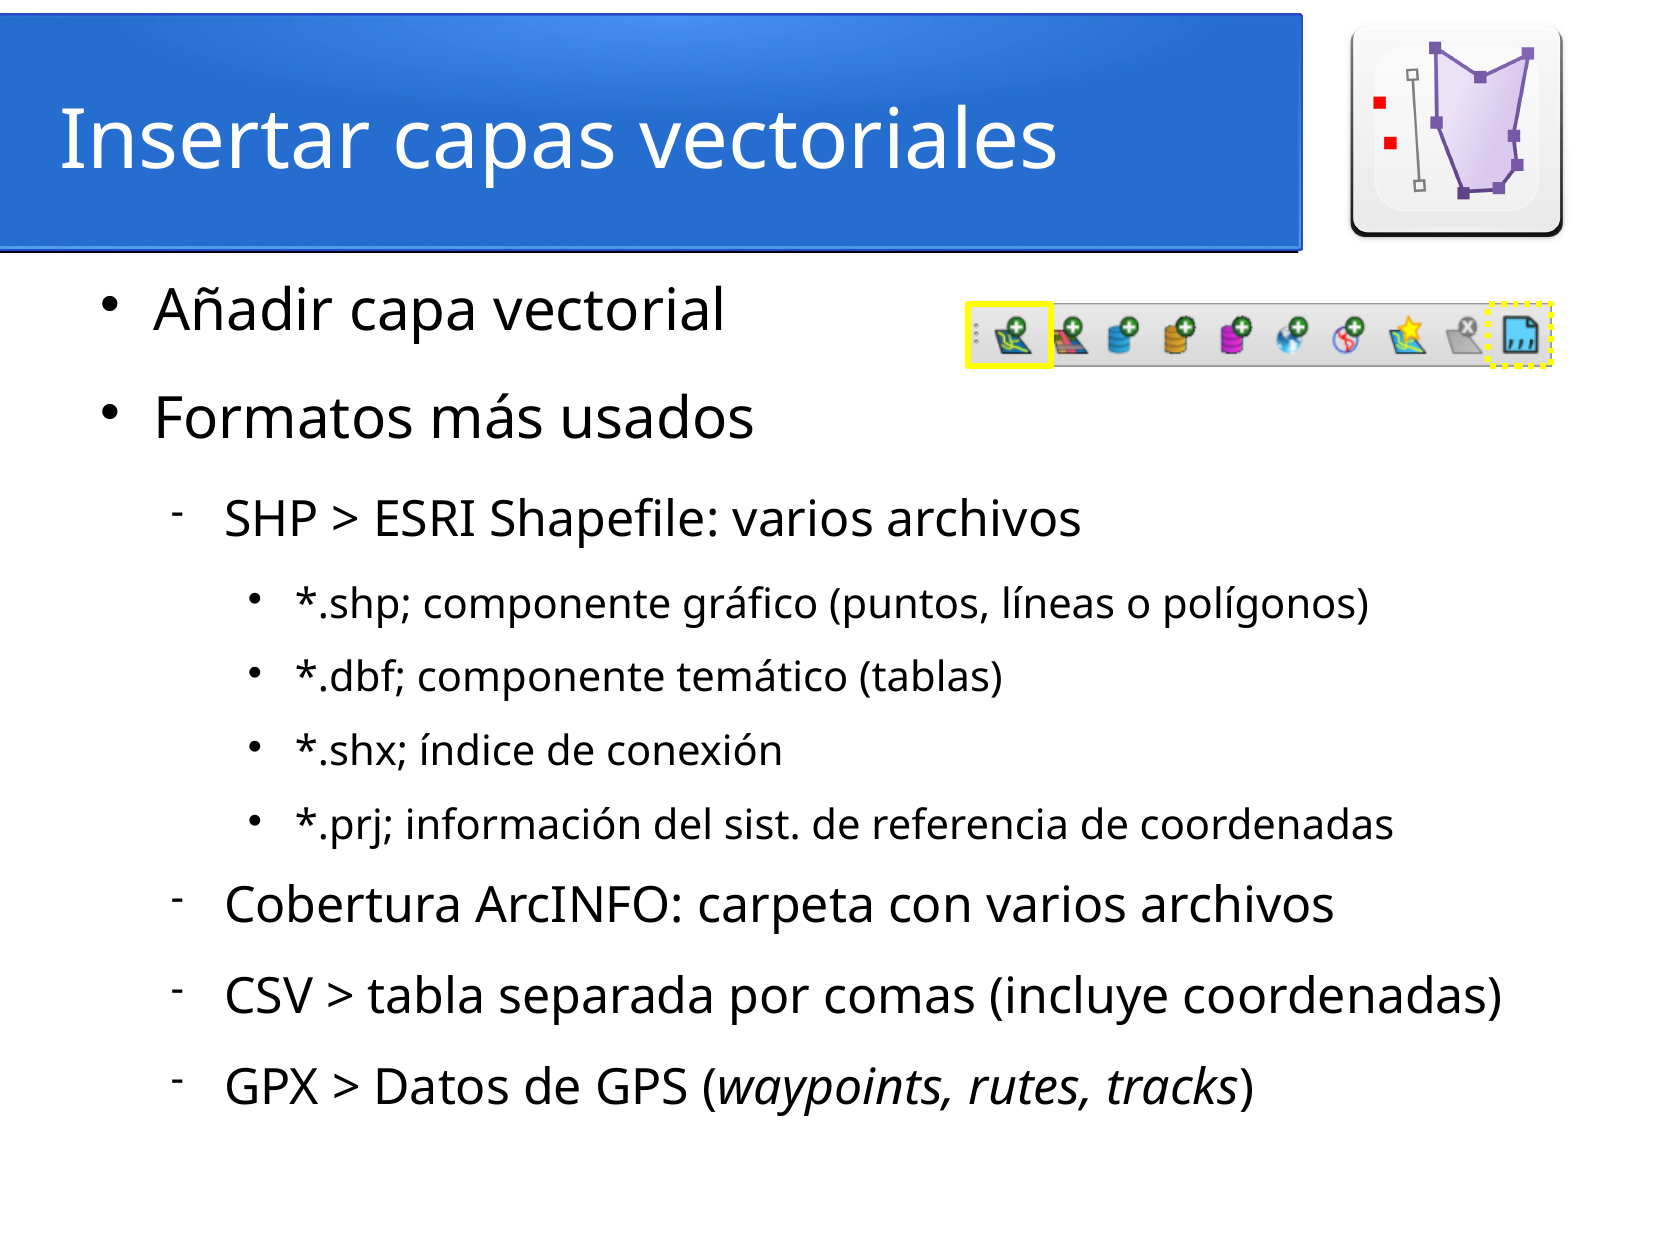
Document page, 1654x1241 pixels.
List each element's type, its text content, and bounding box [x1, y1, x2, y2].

picture [0, 11, 1307, 258]
picture [968, 303, 1552, 367]
picture [1338, 10, 1576, 248]
title Insertar capas vectoriales [59, 25, 1283, 233]
list Añadir capa vectorial Formatos más usados SHP > ESRI Shapefile: varios archivos *.shp; componente gráfico (puntos, líneas o polígonos) *.dbf; componente temático (tablas) *.shx; índice de conexión *.prj; información del sist. de referencia de coordenadas Cobertura ArcINFO: carpeta con varios archivos CSV > tabla separada por comas (incluye coordenadas) GPX > Datos de GPS (waypoints, rutes, tracks) [82, 263, 1538, 1142]
